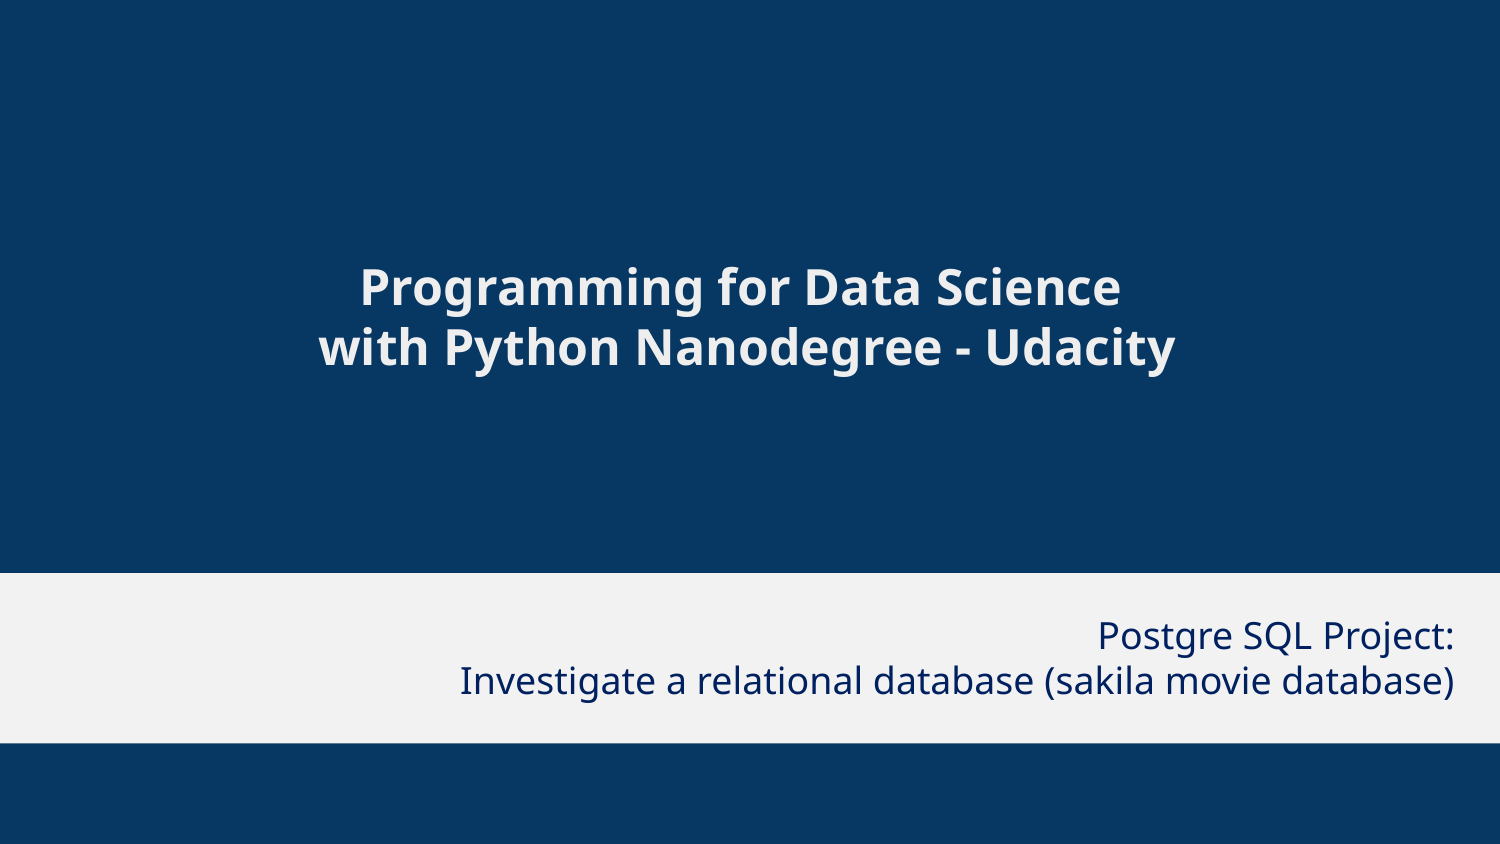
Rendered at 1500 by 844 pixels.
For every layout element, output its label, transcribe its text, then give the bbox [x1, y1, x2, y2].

text_box [0, 571, 1500, 745]
text_box Postgre SQL Project: Investigate a relational database (sakila movie database) [148, 604, 1470, 709]
text_box Programming for Data Science with Python Nanodegree - Udacity [174, 248, 1321, 383]
